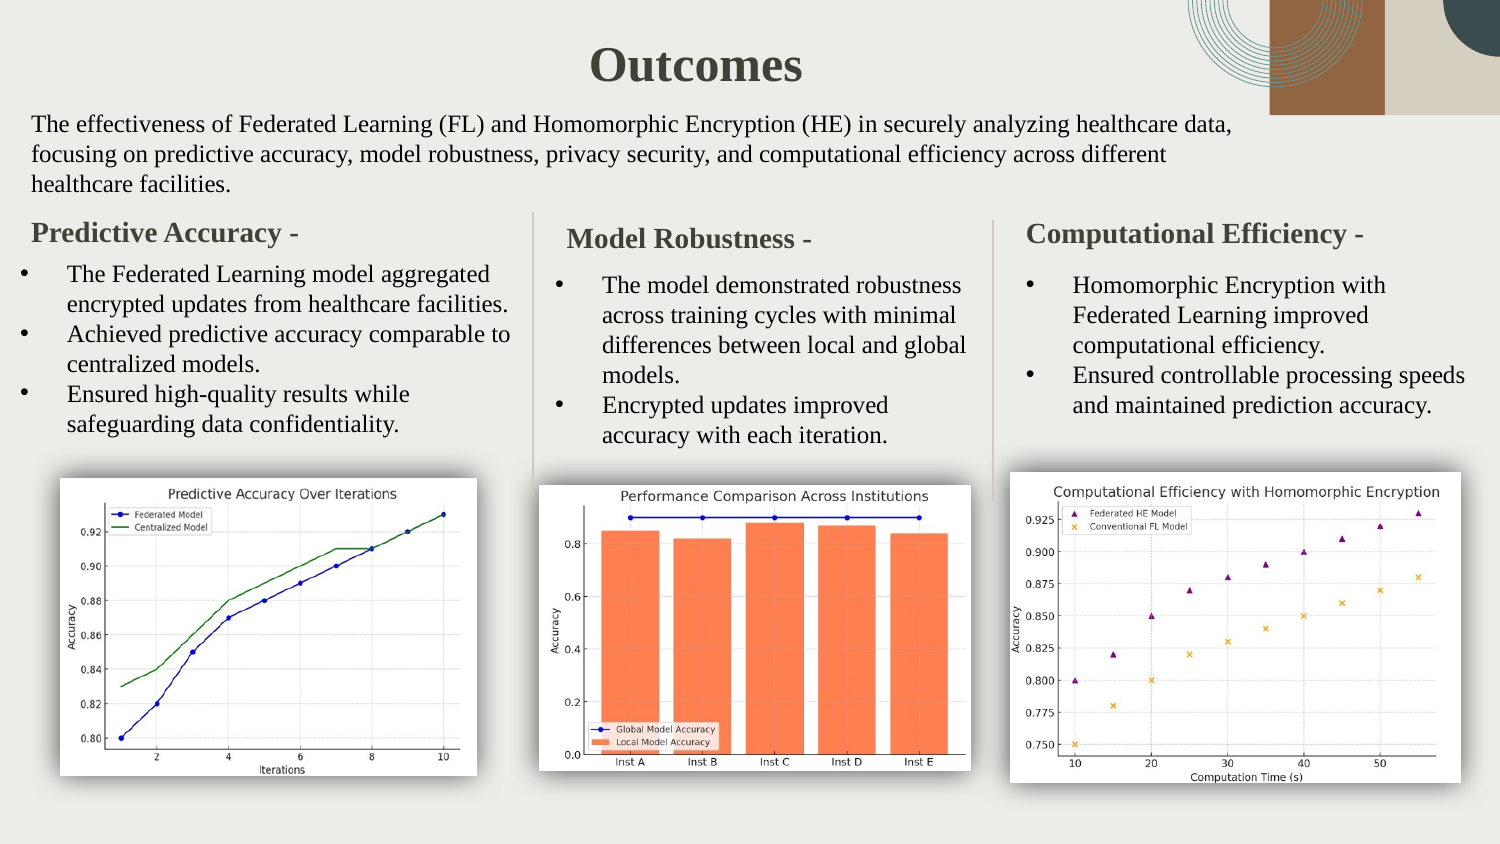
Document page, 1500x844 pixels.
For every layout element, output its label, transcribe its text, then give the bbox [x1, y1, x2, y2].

text_box Computational Efficiency - [1010, 207, 1500, 258]
text_box Homomorphic Encryption with Federated Learning improved computational efficiency. Ensured controllable processing speeds and maintained prediction accuracy. [1010, 261, 1486, 457]
picture [539, 484, 971, 771]
text_box Model Robustness - [551, 212, 1302, 263]
picture [60, 477, 477, 776]
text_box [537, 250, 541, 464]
text_box Predictive Accuracy - [16, 205, 767, 256]
title Outcomes [573, 16, 828, 99]
text_box The Federated Learning model aggregated encrypted updates from healthcare facilities. Achieved predictive accuracy comparable to centralized models. Ensured high-quality results while safeguarding data confidentiality. [4, 250, 528, 475]
text_box The effectiveness of Federated Learning (FL) and Homomorphic Encryption (HE) in securely analyzing healthcare data, focusing on predictive accuracy, model robustness, privacy security, and computational efficiency across different healthcare facilities. [16, 99, 1271, 205]
picture [1010, 471, 1461, 784]
text_box The model demonstrated robustness across training cycles with minimal differences between local and global models. Encrypted updates improved accuracy with each iteration. [540, 261, 987, 474]
